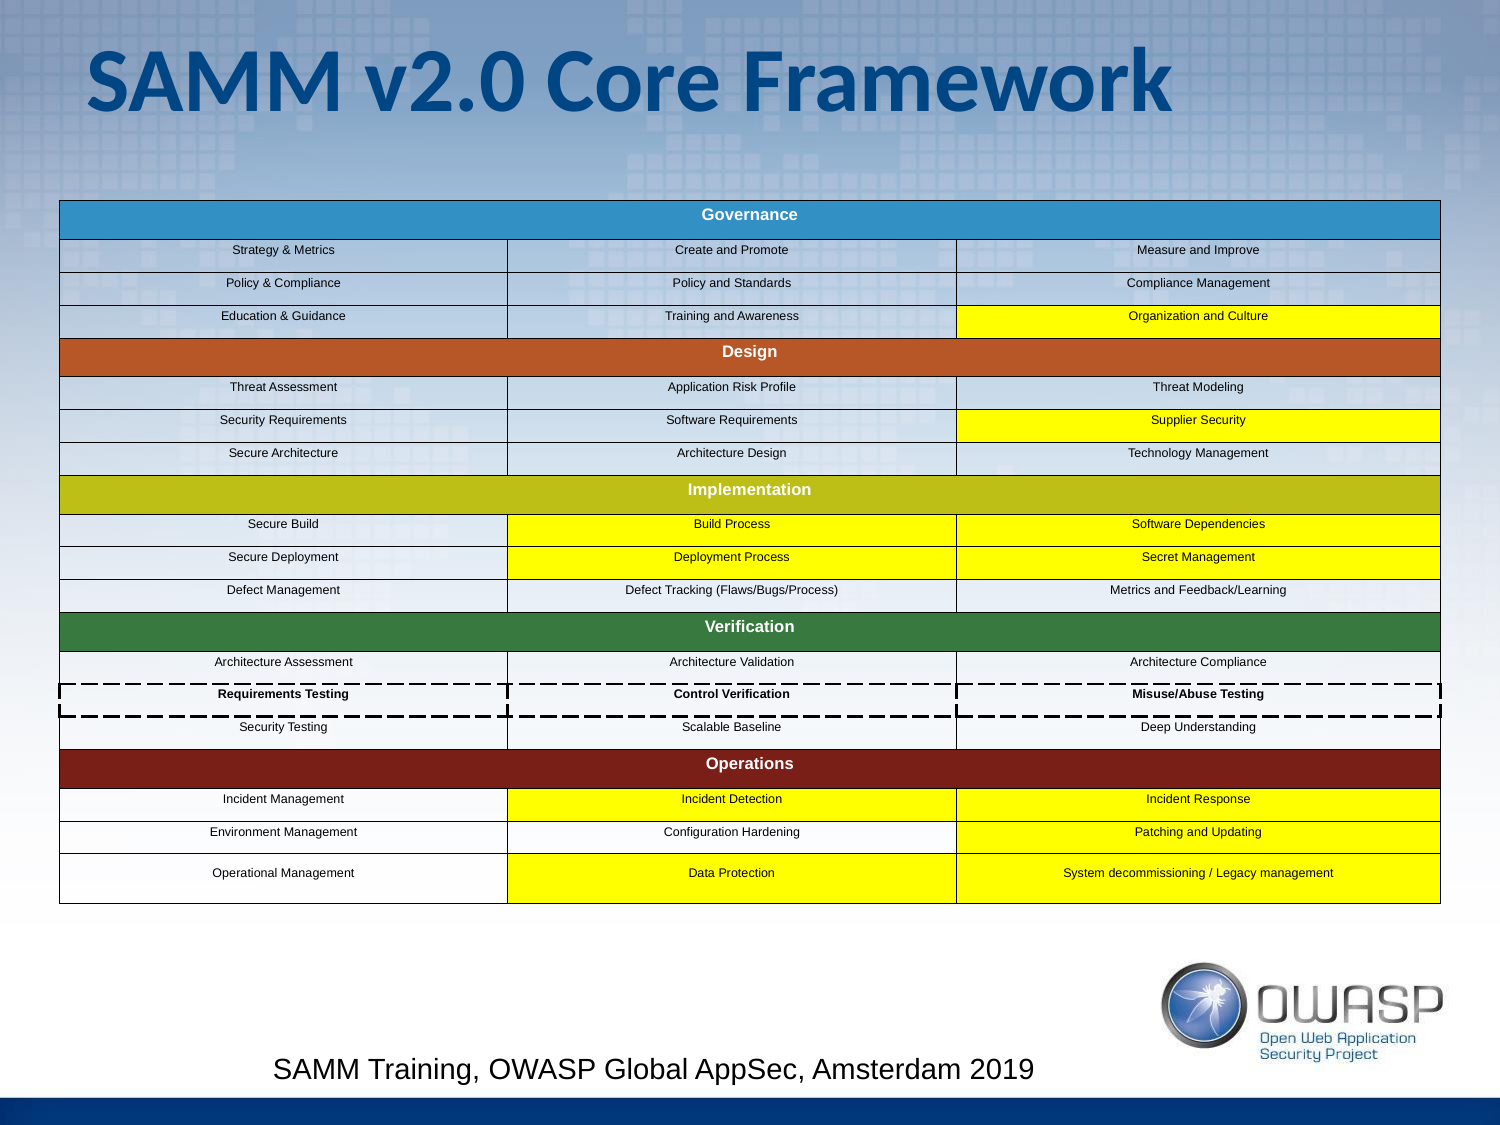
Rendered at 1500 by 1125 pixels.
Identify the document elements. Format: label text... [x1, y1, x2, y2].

table_cell Misuse/Abuse Testing [956, 684, 1440, 717]
table_cell Secure Deployment [60, 547, 507, 579]
table_cell Build Process [508, 515, 956, 546]
table_cell Compliance Management [957, 273, 1440, 305]
table_cell Threat Assessment [60, 377, 507, 409]
table_cell Security Testing [60, 717, 507, 749]
table_cell Requirements Testing [60, 684, 507, 717]
table_cell Defect Tracking (Flaws/Bugs/Process) [508, 580, 956, 612]
table_cell Supplier Security [957, 410, 1440, 442]
table_cell Secure Architecture [60, 443, 507, 475]
text_box SAMM v2.0 Core Framework [74, 45, 1425, 119]
table_cell Software Dependencies [957, 515, 1440, 546]
table_cell Create and Promote [508, 240, 956, 272]
table_cell Architecture Validation [508, 652, 956, 684]
text_box SAMM Training, OWASP Global AppSec, Amsterdam 2019 [258, 1042, 1142, 1103]
table_cell Incident Management [60, 789, 507, 821]
table_cell Technology Management [957, 443, 1440, 475]
table_cell Control Verification [507, 684, 956, 717]
table_cell Operations [60, 750, 1440, 788]
table_cell Architecture Design [508, 443, 956, 475]
table_cell Training and Awareness [508, 306, 956, 338]
table_cell Threat Modeling [957, 377, 1440, 409]
table_cell Metrics and Feedback/Learning [957, 580, 1440, 612]
table_cell Configuration Hardening [508, 822, 956, 853]
table_cell Education & Guidance [60, 306, 507, 338]
table_cell Deep Understanding [957, 717, 1440, 749]
table_cell Security Requirements [60, 410, 507, 442]
table_cell Policy and Standards [508, 273, 956, 305]
picture [0, 0, 1500, 1125]
table_cell Strategy & Metrics [60, 240, 507, 272]
table_cell Application Risk Profile [508, 377, 956, 409]
table_cell Implementation [60, 476, 1440, 514]
table_cell Operational Management [60, 854, 507, 903]
table_cell Verification [60, 613, 1440, 651]
table_cell Architecture Assessment [60, 652, 507, 684]
table_cell Environment Management [60, 822, 507, 853]
table_cell Incident Detection [508, 789, 956, 821]
table_cell Software Requirements [508, 410, 956, 442]
table_cell Architecture Compliance [957, 652, 1440, 684]
table_cell Scalable Baseline [508, 717, 956, 749]
table_cell Secure Build [60, 515, 507, 546]
table_cell System decommissioning / Legacy management [957, 854, 1440, 903]
table_cell Deployment Process [508, 547, 956, 579]
table_cell Patching and Updating [957, 822, 1440, 853]
table_cell Measure and Improve [957, 240, 1440, 272]
table_cell Policy & Compliance [60, 273, 507, 305]
table_cell Design [60, 339, 1440, 376]
table_header Governance [60, 201, 1440, 239]
table_cell Incident Response [957, 789, 1440, 821]
table_cell Organization and Culture [957, 306, 1440, 338]
table_cell Secret Management [957, 547, 1440, 579]
table_cell Data Protection [508, 854, 956, 903]
table_cell Defect Management [60, 580, 507, 612]
